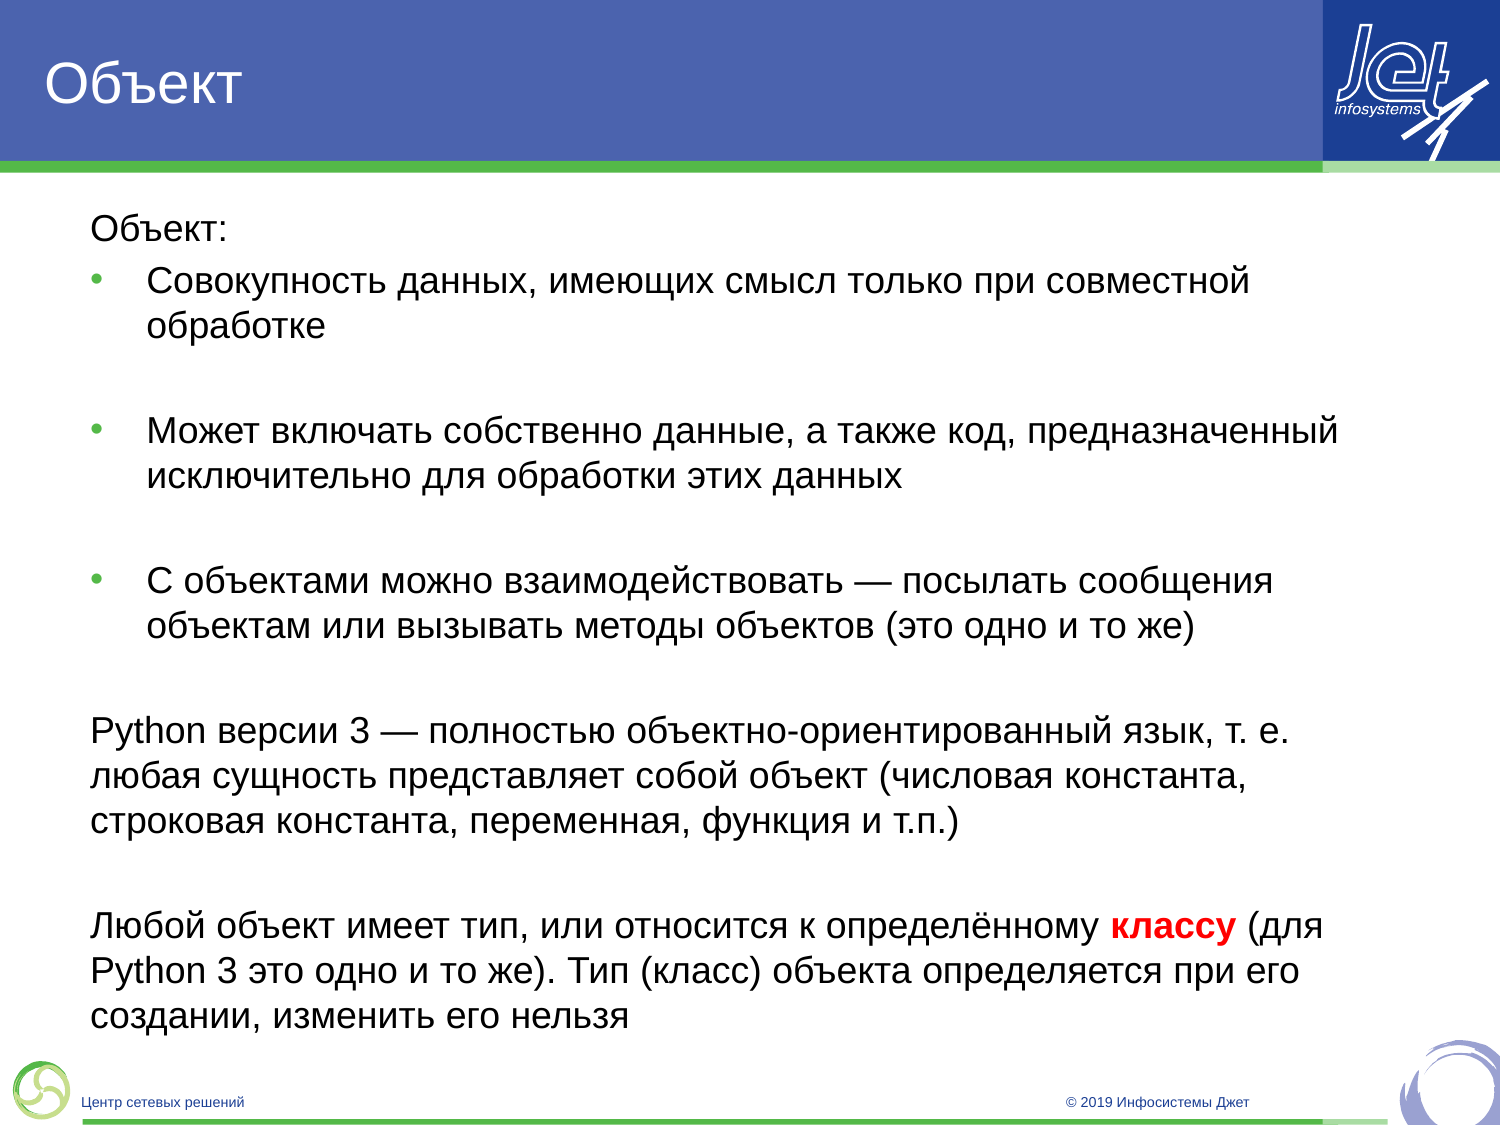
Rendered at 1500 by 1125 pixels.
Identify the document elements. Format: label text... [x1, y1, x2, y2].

title Объект [29, 21, 1294, 140]
list Объект: Совокупность данных, имеющих смысл только при совместной обработке Может включать собственно данные, а также код, предназначенный исключительно для обработки этих данных С объектами можно взаимодействовать — посылать сообщения объектам или вызывать методы объектов (это одно и то же) Python версии 3 — полностью объектно-ориентированный язык, т. е. любая сущность представляет собой объект (числовая константа, строковая константа, переменная, функция и т.п.) Любой объект имеет тип, или относится к определённому классу (для Python 3 это одно и то же). Тип (класс) объекта определяется при его создании, изменить его нельзя [75, 196, 1425, 1035]
